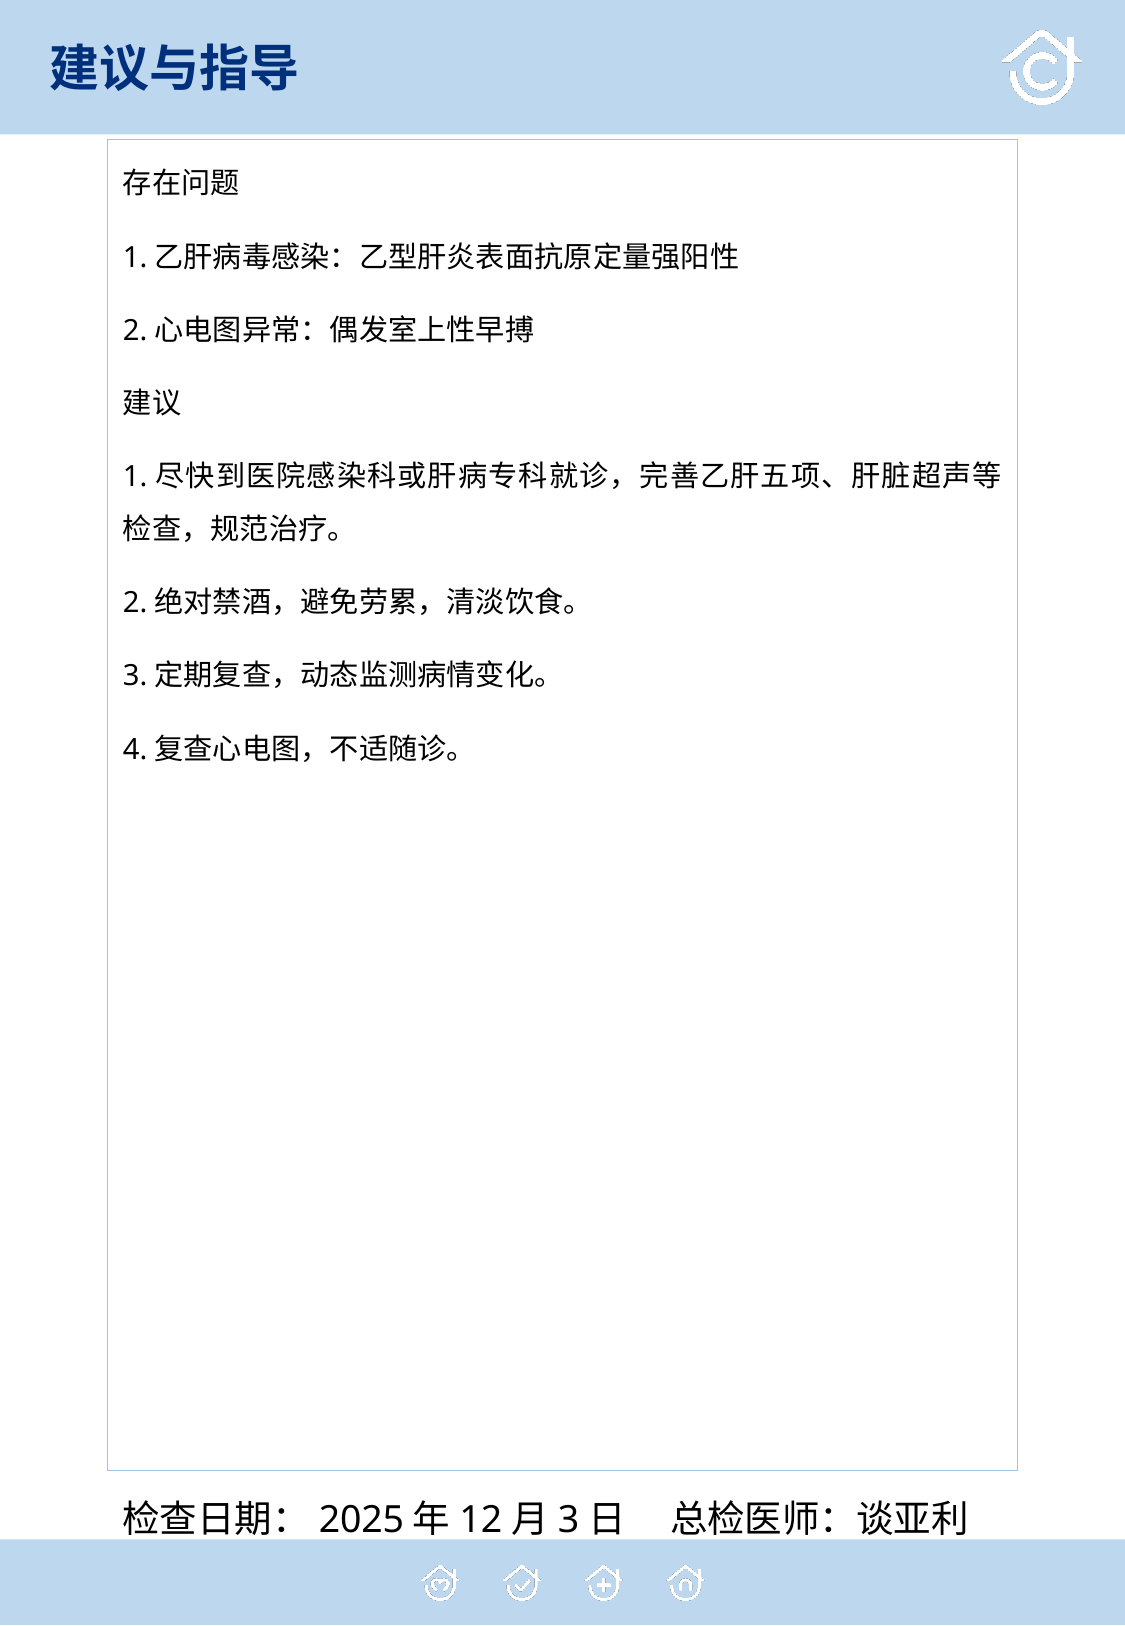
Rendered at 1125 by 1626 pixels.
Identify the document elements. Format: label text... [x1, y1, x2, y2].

picture [420, 1565, 705, 1601]
picture [992, 17, 1091, 117]
list 存在问题 1.乙肝病毒感染：乙型肝炎表面抗原定量强阳性 2.心电图异常：偶发室上性早搏 建议 1.尽快到医院感染科或肝病专科就诊，完善乙肝五项、肝脏超声等检查，规范治疗。 2.绝对禁酒，避免劳累，清淡饮食。 3.定期复查，动态监测病情变化。 4.复查心电图，不适随诊。 [107, 139, 1018, 1471]
text_box 检查日期：2025年12月3日 总检医师：谈亚利 [120, 1493, 1018, 1541]
